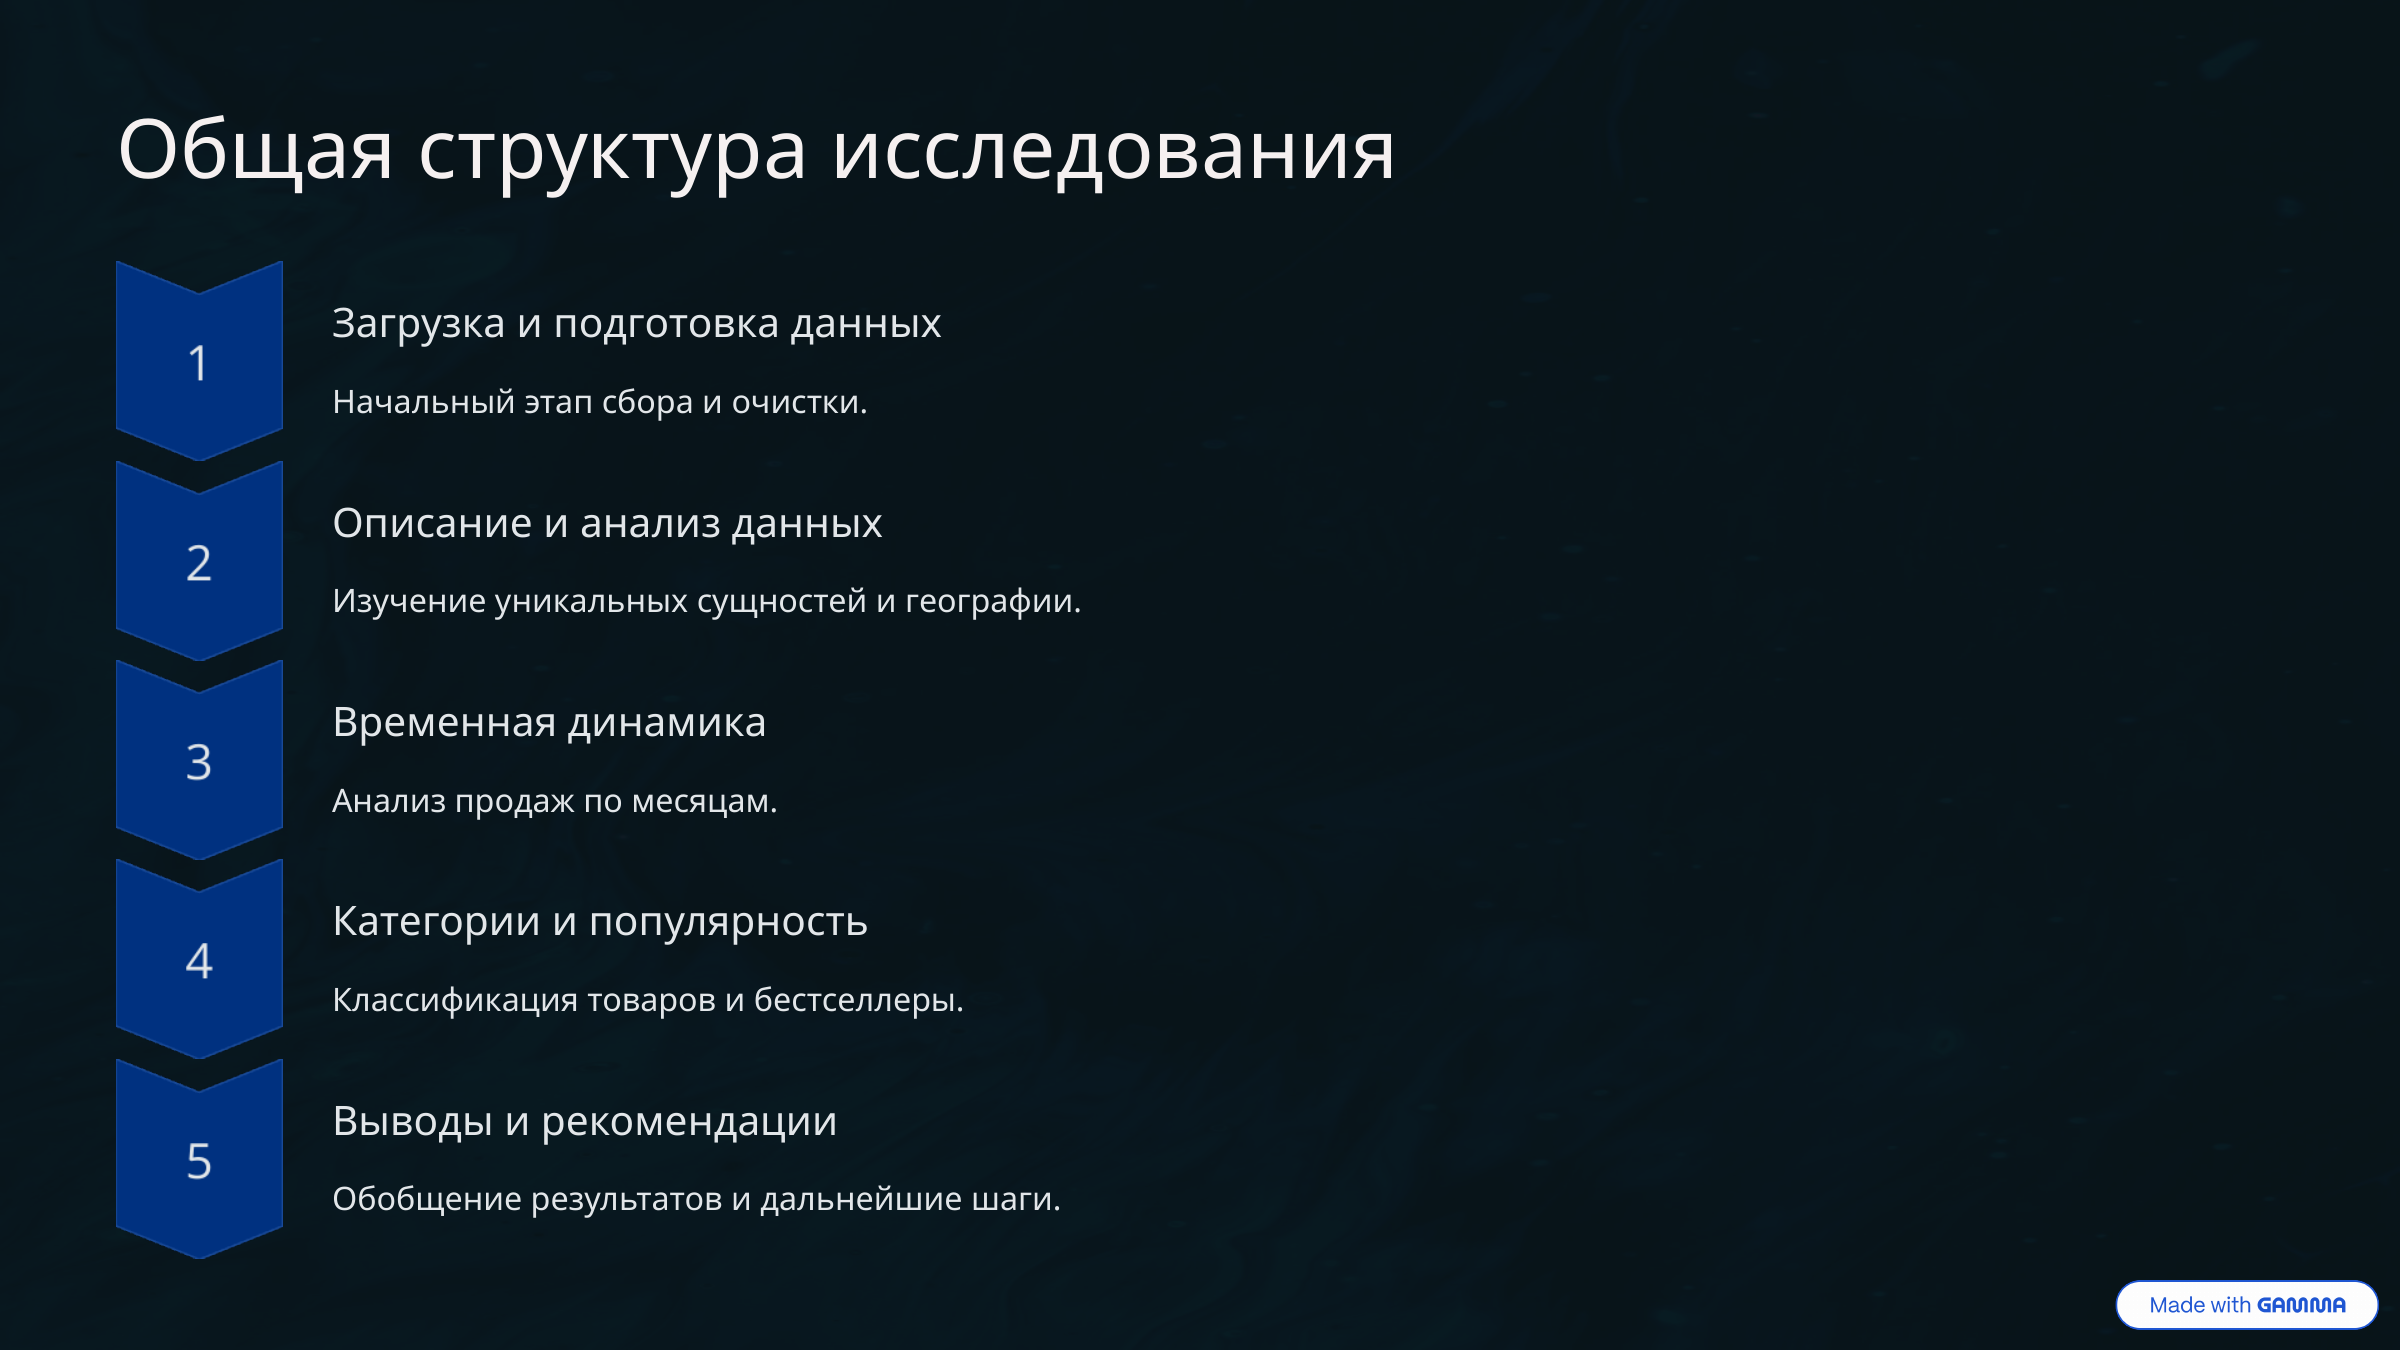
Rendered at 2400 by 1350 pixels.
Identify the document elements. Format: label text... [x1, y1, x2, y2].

text_box Временная динамика [332, 693, 793, 746]
text_box Анализ продаж по месяцам. [332, 765, 2284, 819]
text_box Выводы и рекомендации [332, 1092, 867, 1145]
text_box Описание и анализ данных [332, 494, 912, 547]
text_box Обобщение результатов и дальнейшие шаги. [332, 1164, 2284, 1218]
picture [2106, 1271, 2389, 1339]
picture [116, 261, 283, 1259]
text_box Категории и популярность [332, 892, 907, 945]
text_box Изучение уникальных сущностей и географии. [332, 566, 2284, 620]
text_box Загрузка и подготовка данных [332, 295, 987, 347]
text_box Классификация товаров и бестселлеры. [332, 964, 2284, 1018]
text_box Начальный этап сбора и очистки. [332, 366, 2284, 420]
text_box Общая структура исследования [116, 91, 1474, 196]
